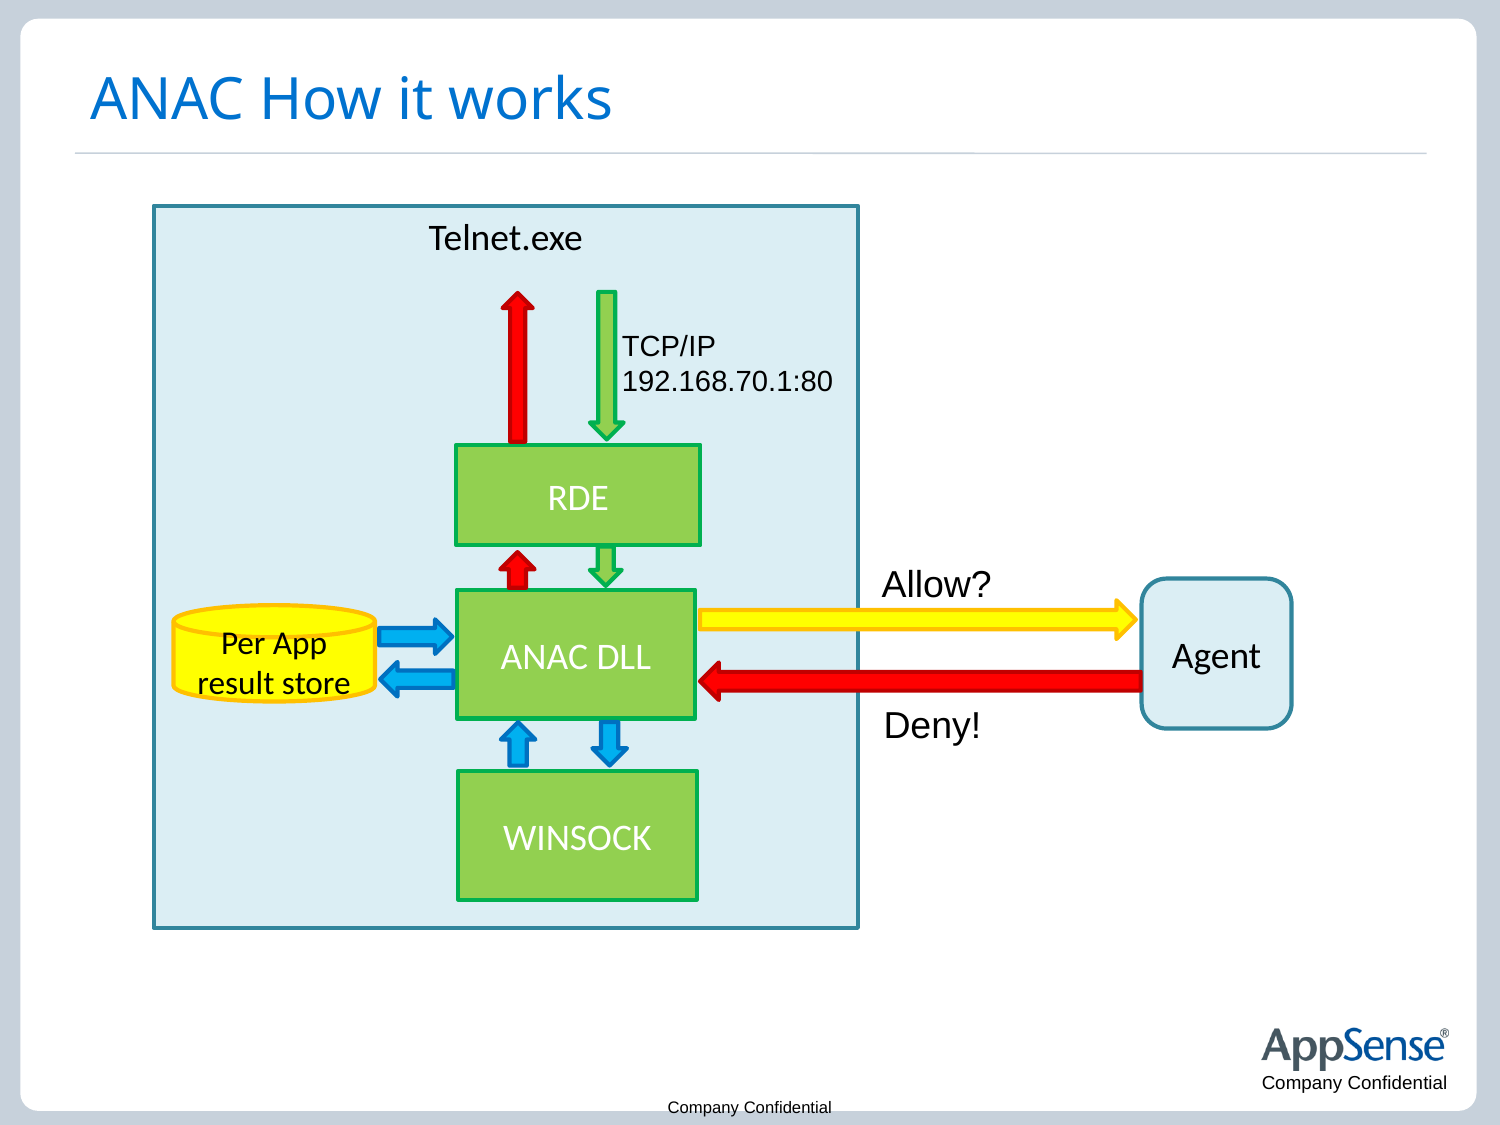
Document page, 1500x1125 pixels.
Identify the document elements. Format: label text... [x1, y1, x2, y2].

text_box [498, 720, 538, 768]
text_box [500, 290, 535, 444]
text_box [498, 550, 537, 590]
text_box [378, 660, 456, 699]
text_box [587, 289, 626, 442]
text_box ANAC DLL [455, 588, 697, 721]
text_box Company Confidential [0, 1089, 1500, 1125]
text_box [590, 719, 629, 768]
text_box TCP/IP 192.168.70.1:80 [607, 320, 849, 405]
text_box WINSOCK [456, 769, 699, 902]
text_box Telnet.exe [152, 204, 860, 930]
text_box RDE [454, 443, 702, 547]
text_box Deny! [868, 693, 997, 754]
text_box [697, 598, 1138, 641]
picture [1261, 1027, 1449, 1071]
text_box Agent [1139, 576, 1294, 731]
text_box [587, 544, 624, 588]
text_box Per App result store [171, 603, 378, 704]
text_box [697, 660, 1143, 702]
title ANAC How it works [74, 44, 1426, 148]
text_box Allow? [866, 552, 1007, 613]
text_box [377, 617, 455, 656]
